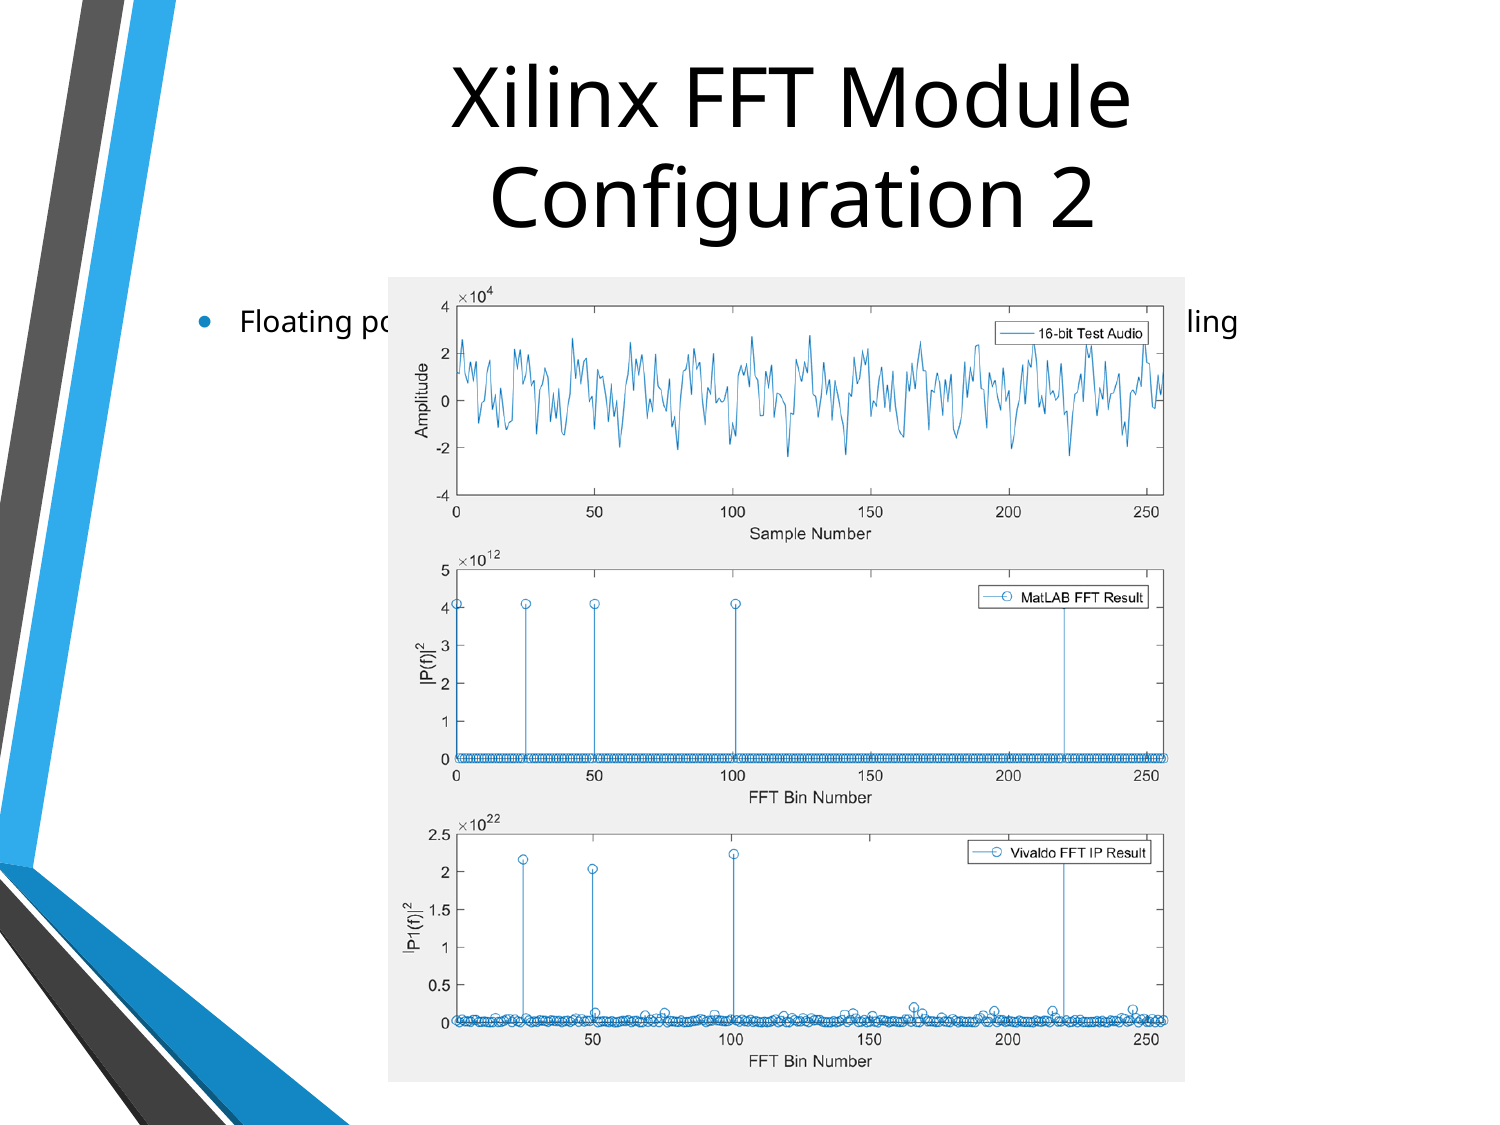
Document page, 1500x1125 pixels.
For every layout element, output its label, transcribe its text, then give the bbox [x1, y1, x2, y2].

picture [388, 277, 1186, 1082]
list Floating point output -> noisy output and uncontrollable output scaling [114, 295, 388, 365]
list Floating point output -> noisy output and uncontrollable output scaling [1186, 295, 1386, 365]
title Xilinx FFT Module Configuration 2 [160, 24, 1425, 263]
